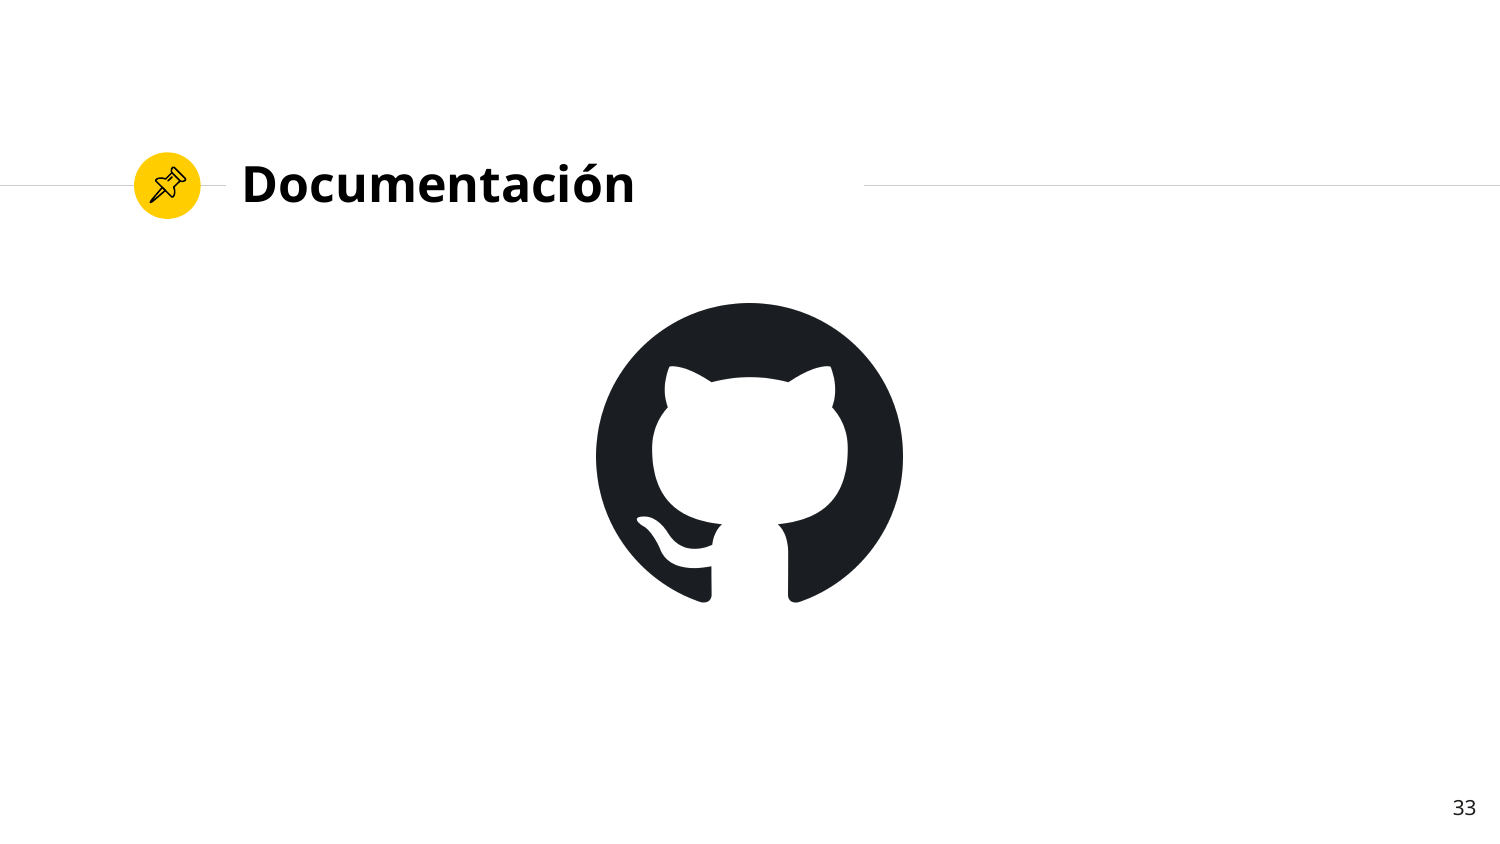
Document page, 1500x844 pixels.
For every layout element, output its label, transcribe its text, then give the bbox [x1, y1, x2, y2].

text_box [150, 166, 186, 203]
title Documentación [226, 146, 1109, 219]
slide_number 33 [1401, 779, 1492, 844]
picture [596, 303, 904, 611]
